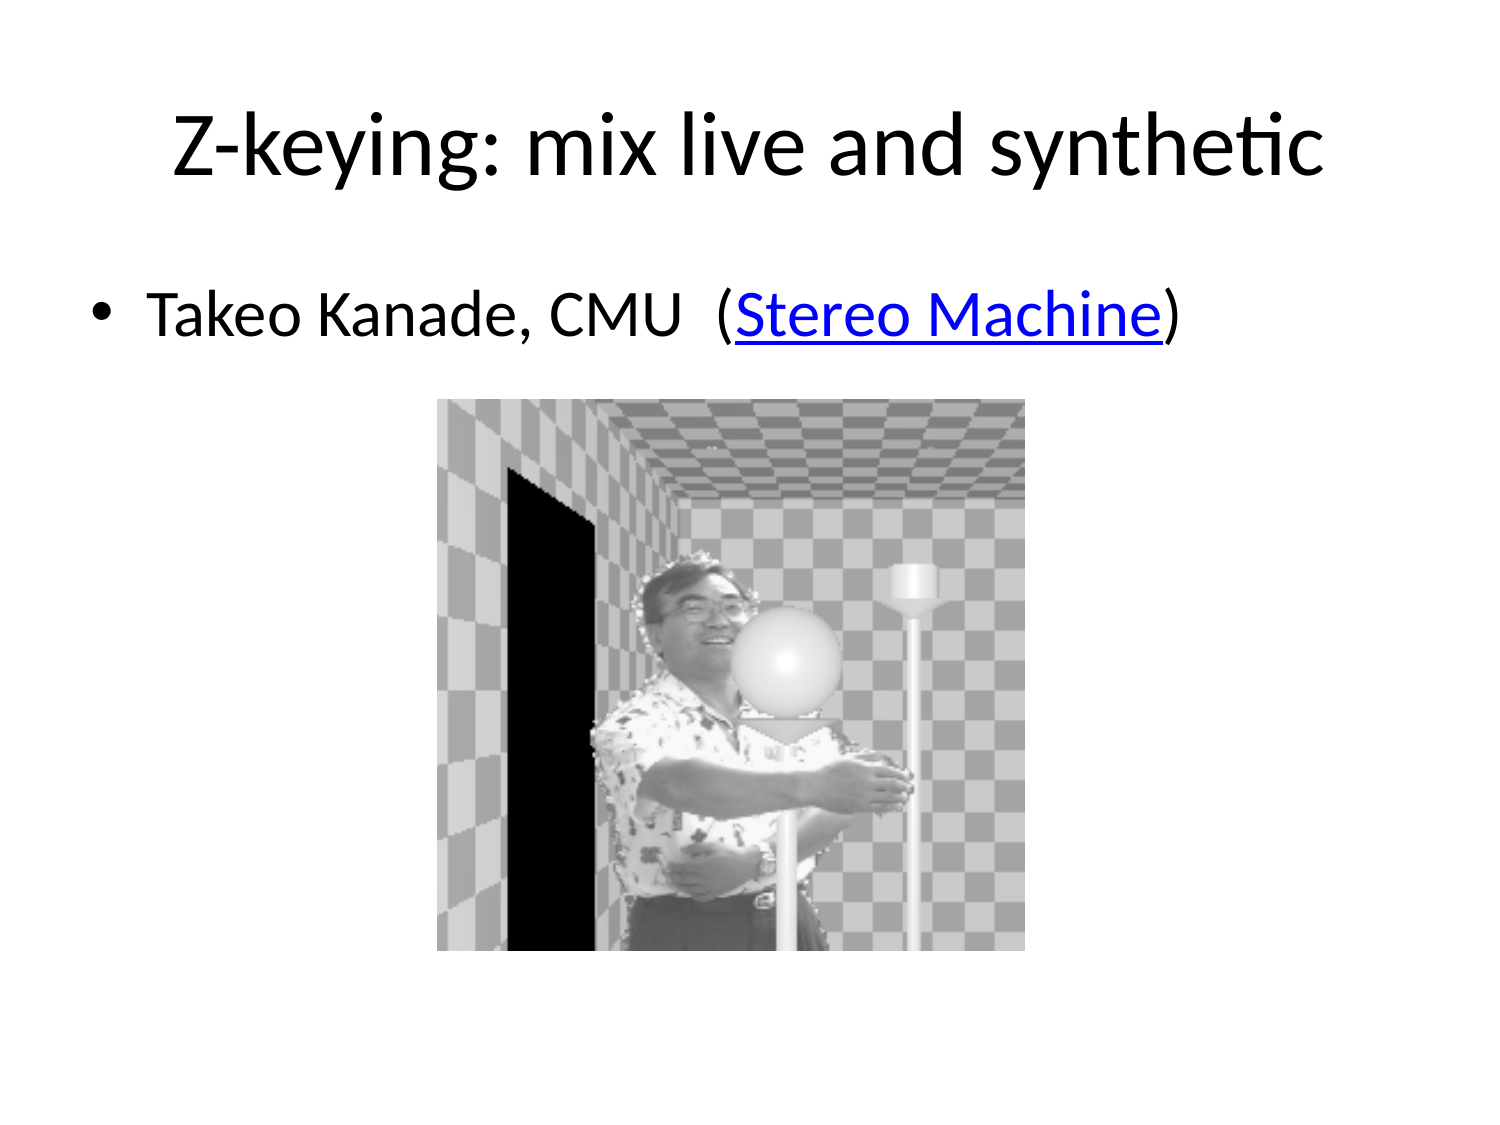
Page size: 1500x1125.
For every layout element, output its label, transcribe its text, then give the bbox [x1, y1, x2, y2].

picture [437, 399, 1026, 951]
list Takeo Kanade, CMU (Stereo Machine) [75, 262, 1425, 1005]
title Z-keying: mix live and synthetic [75, 45, 1425, 233]
